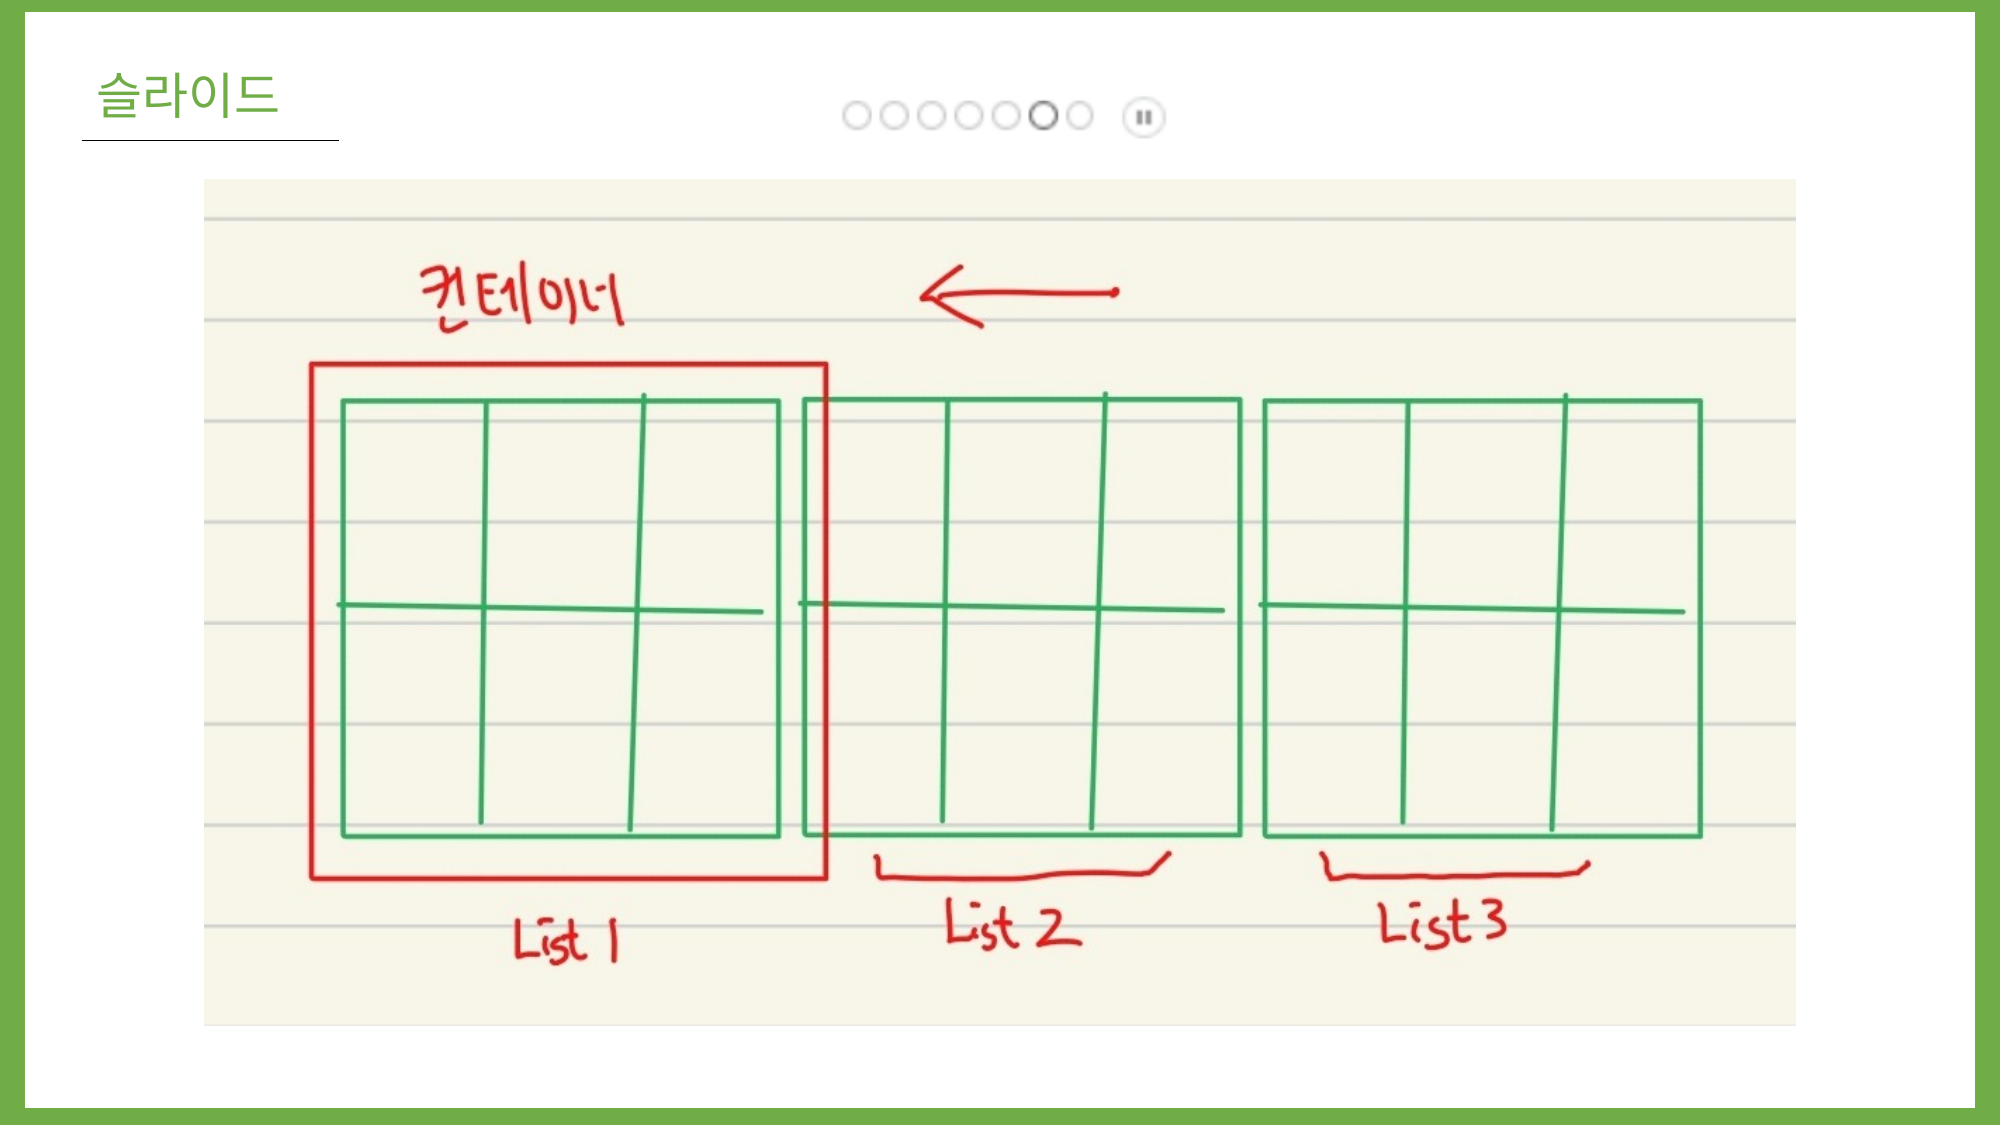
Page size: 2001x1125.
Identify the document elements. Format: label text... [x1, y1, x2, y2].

picture [756, 65, 1215, 156]
text_box [11, 0, 1988, 1121]
picture [204, 179, 1796, 1026]
text_box 슬라이드 [81, 56, 552, 132]
